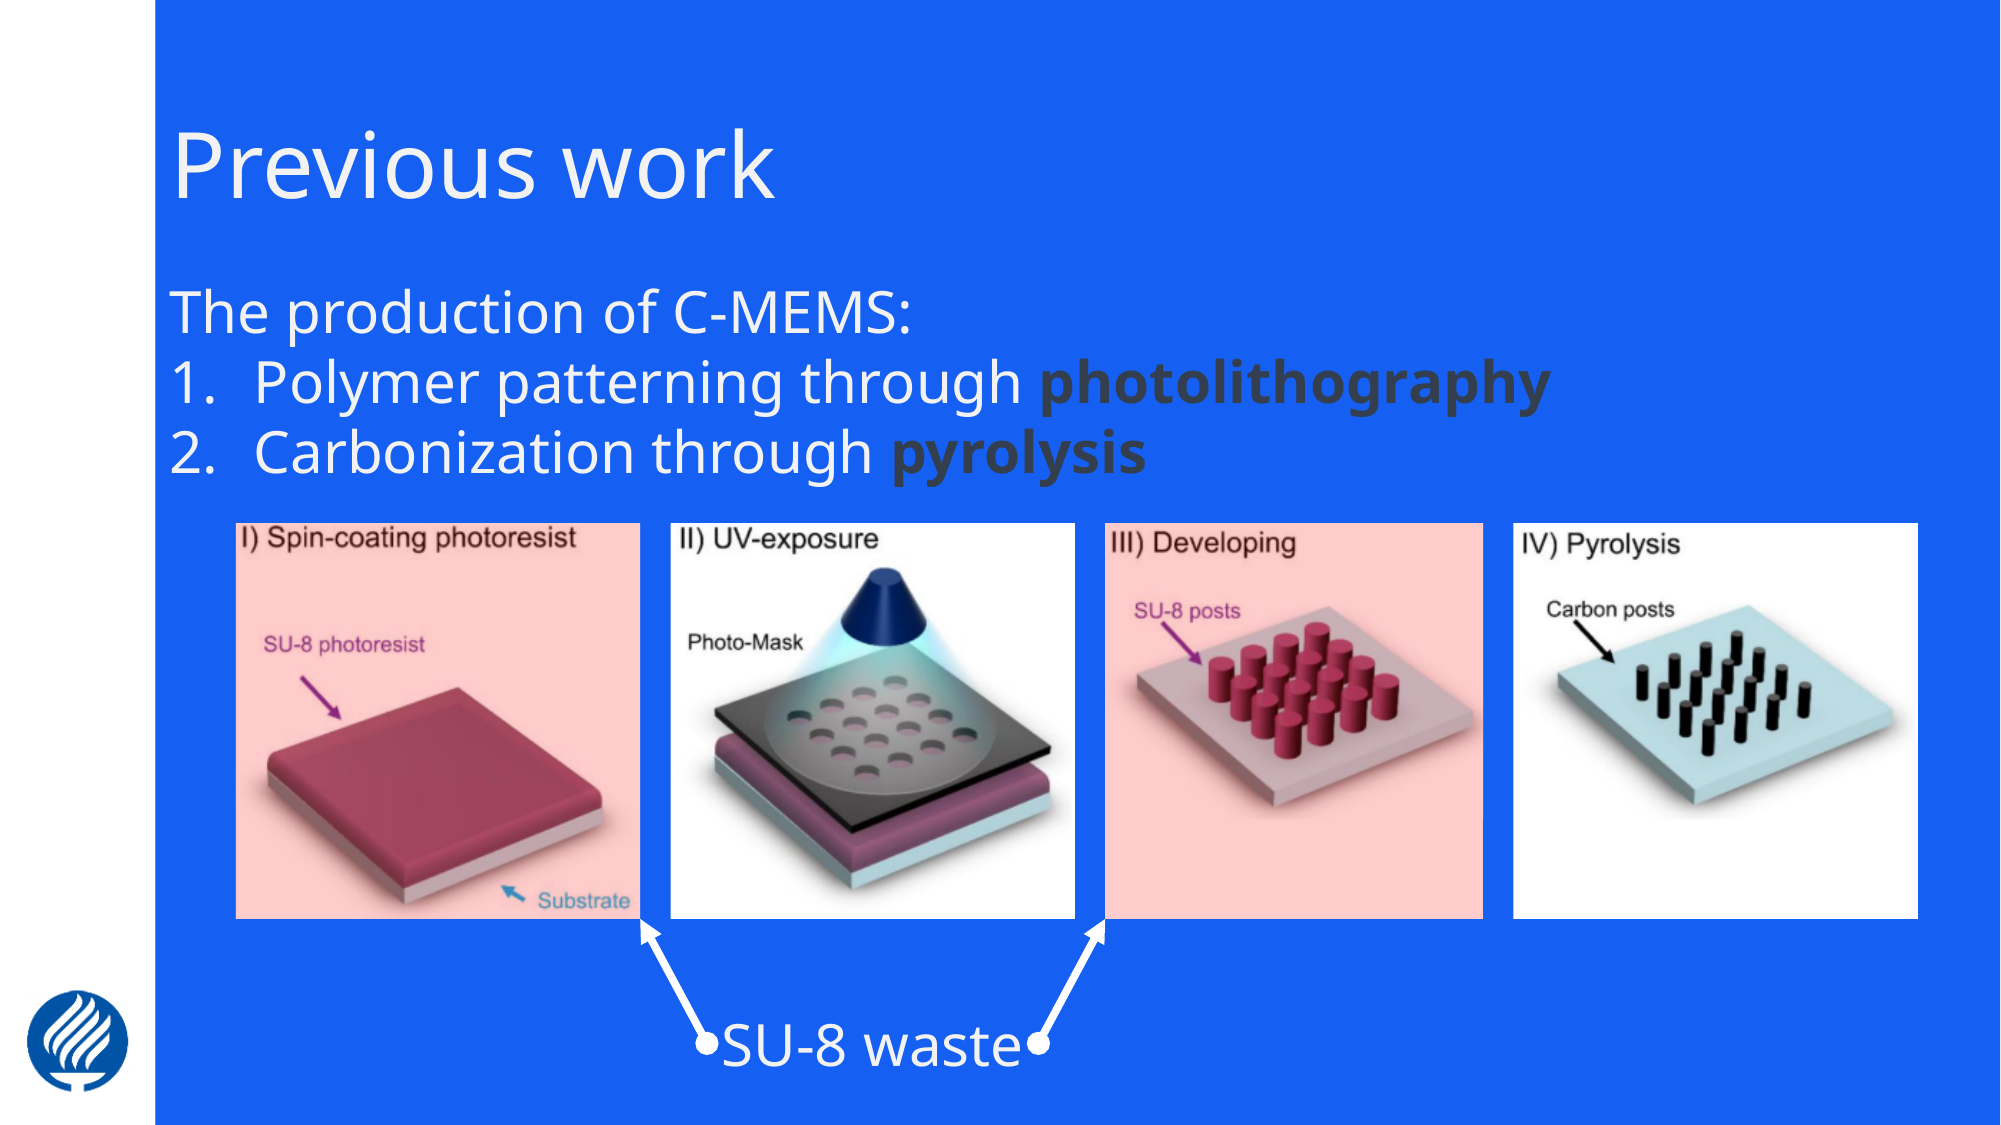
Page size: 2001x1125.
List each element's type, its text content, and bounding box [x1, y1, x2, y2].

picture [0, 0, 2001, 1125]
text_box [235, 523, 1918, 919]
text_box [1033, 918, 1106, 1044]
title Previous work [155, 59, 2000, 278]
text_box The production of C-MEMS: Polymer patterning through photolithography Carbonization through pyrolysis [154, 267, 1999, 492]
text_box SU-8 waste [706, 1001, 1039, 1086]
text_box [640, 918, 712, 1044]
